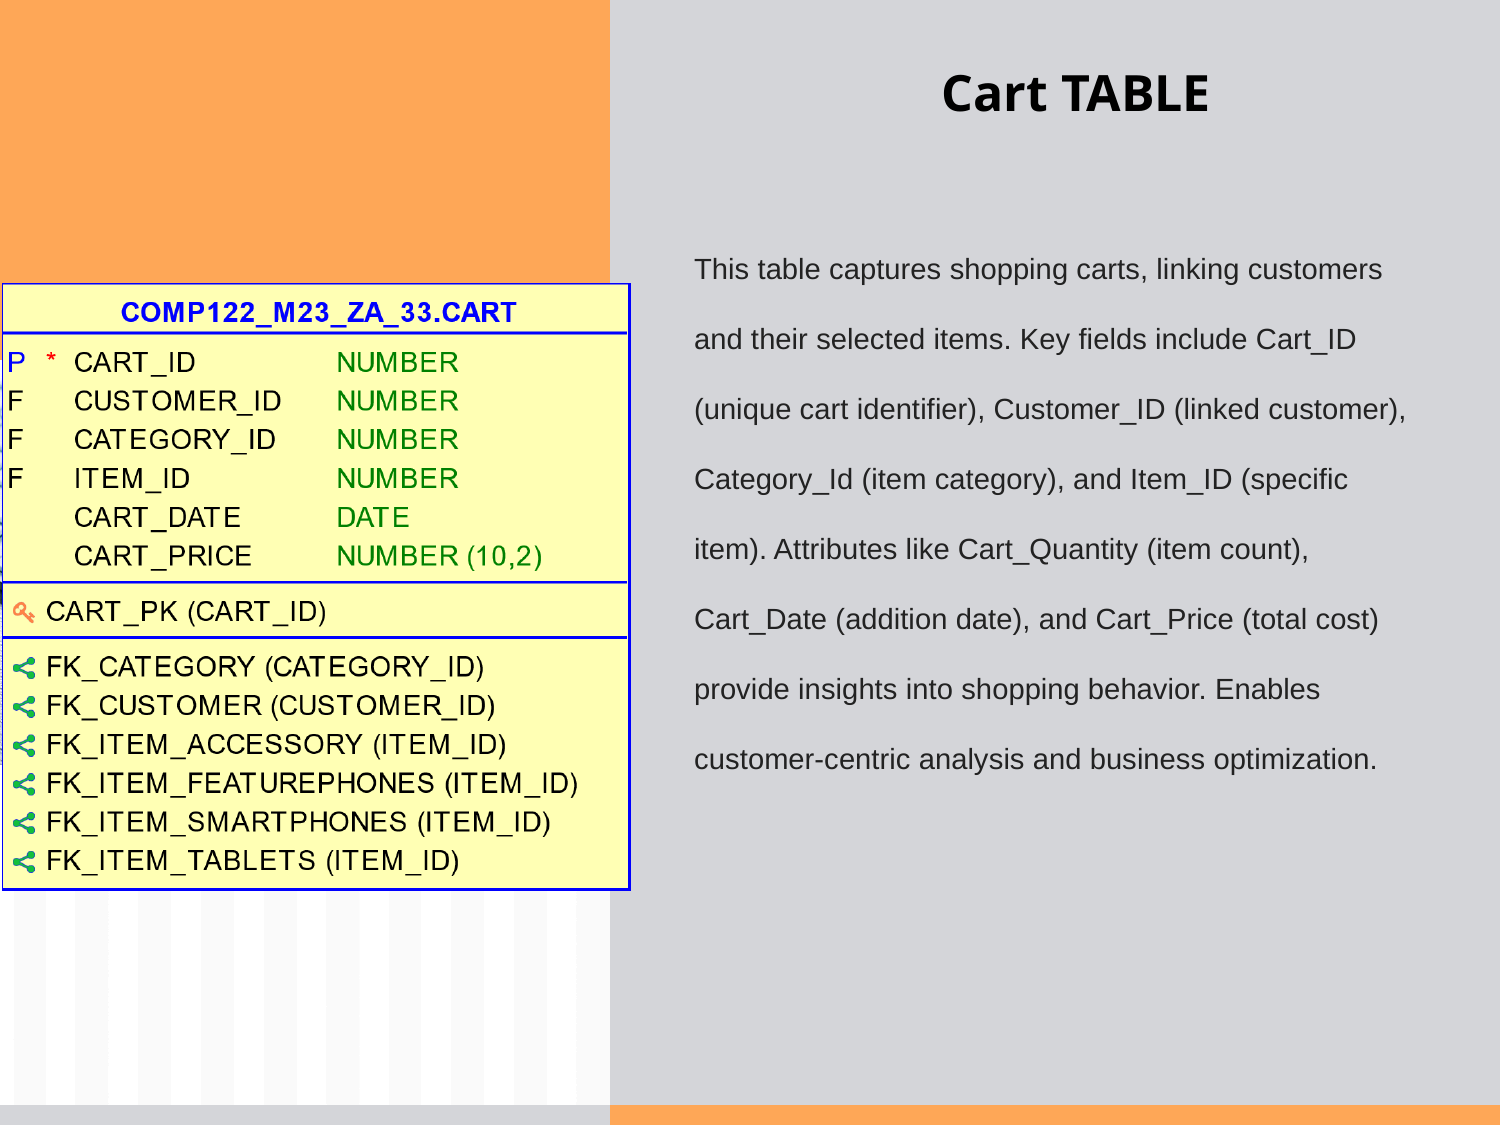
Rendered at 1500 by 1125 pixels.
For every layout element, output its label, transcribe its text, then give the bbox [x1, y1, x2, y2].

picture [0, 0, 1500, 1125]
text_box Cart TABLE [927, 54, 1294, 130]
text_box This table captures shopping carts, linking customers and their selected items. Key fields include Cart_ID (unique cart identifier), Customer_ID (linked customer), Category_Id (item category), and Item_ID (specific item). Attributes like Cart_Quantity (item count), Cart_Date (addition date), and Cart_Price (total cost) provide insights into shopping behavior. Enables customer-centric analysis and business optimization. [679, 208, 1441, 783]
